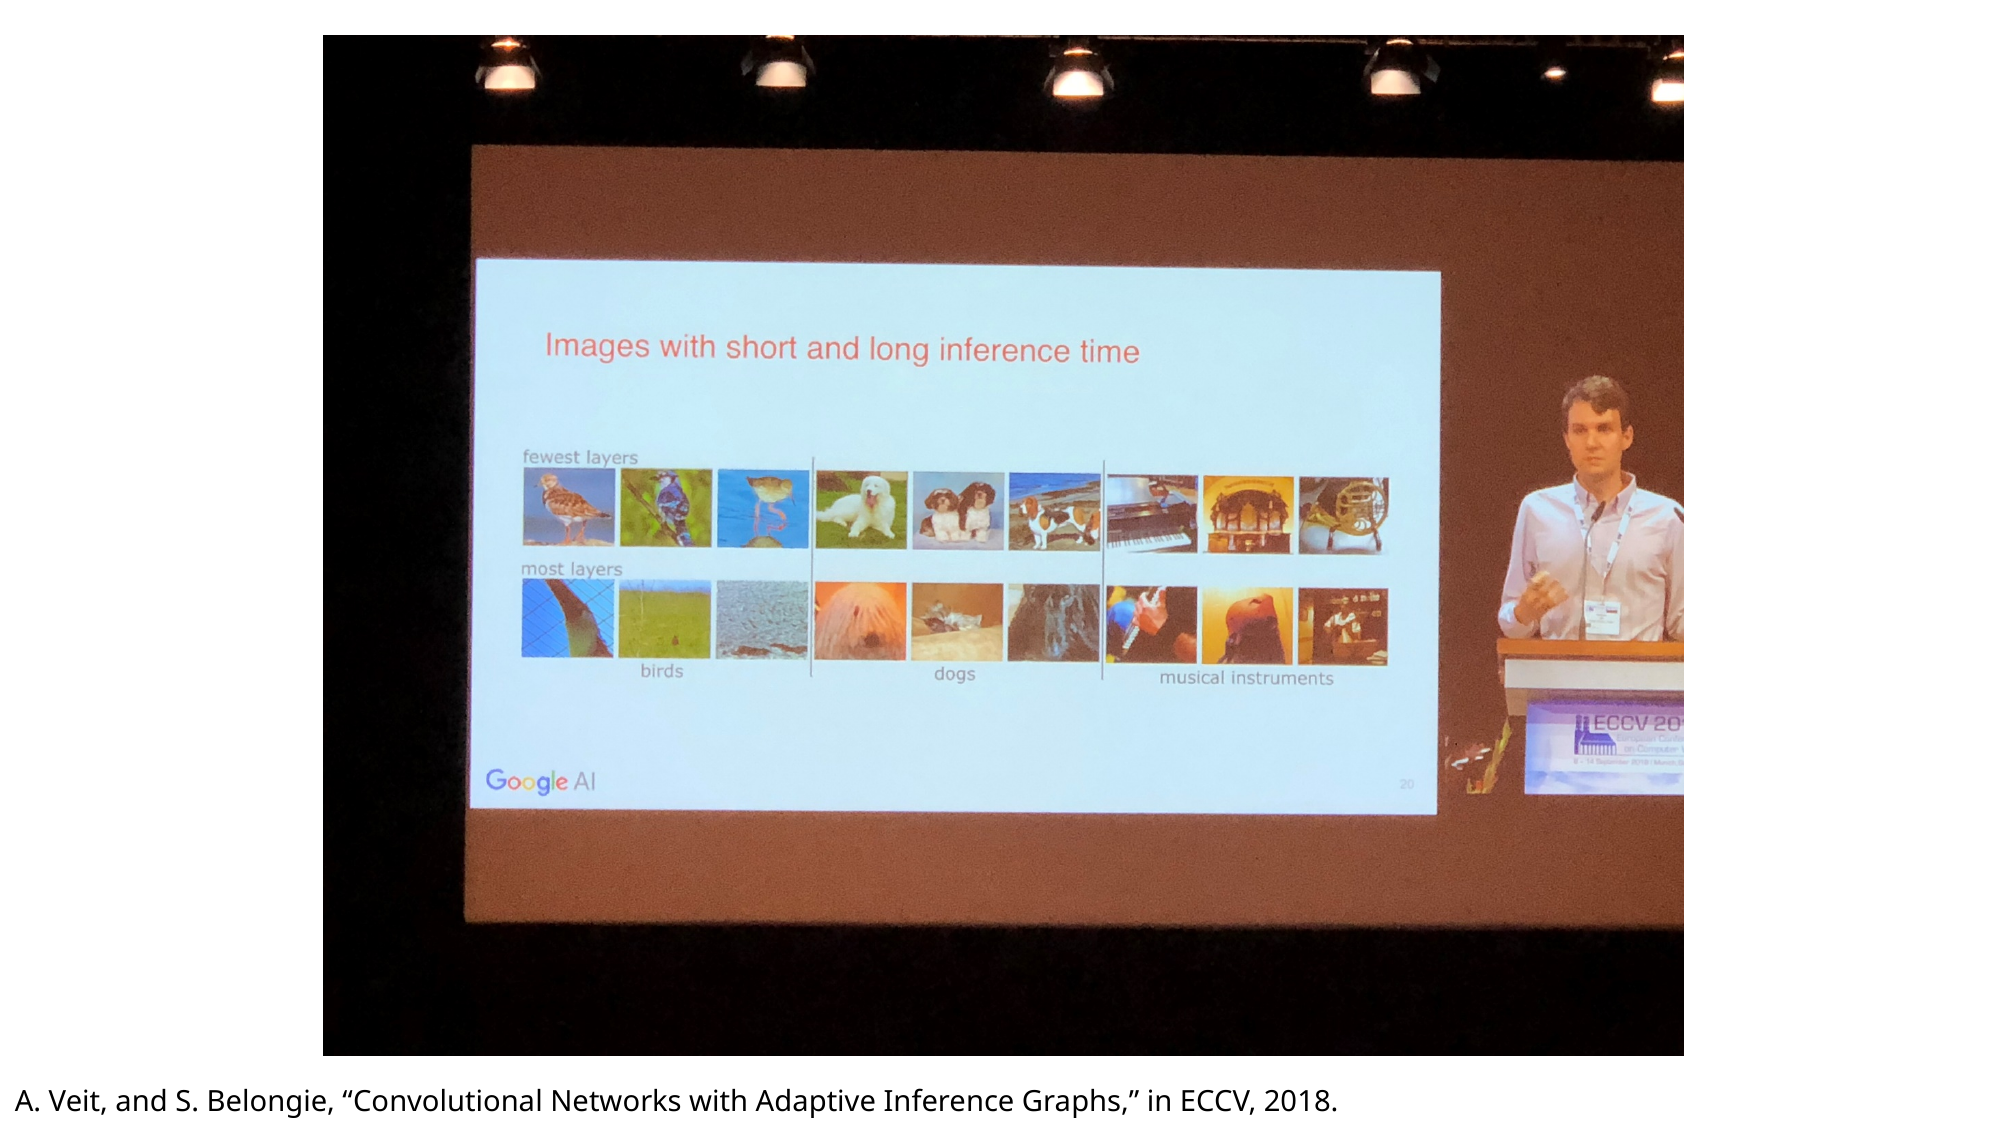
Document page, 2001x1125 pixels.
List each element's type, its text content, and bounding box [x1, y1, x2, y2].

text_box A. Veit, and S. Belongie, “Convolutional Networks with Adaptive Inference Graphs,” in ECCV, 2018. [0, 1074, 1922, 1125]
picture [323, 35, 1684, 1056]
